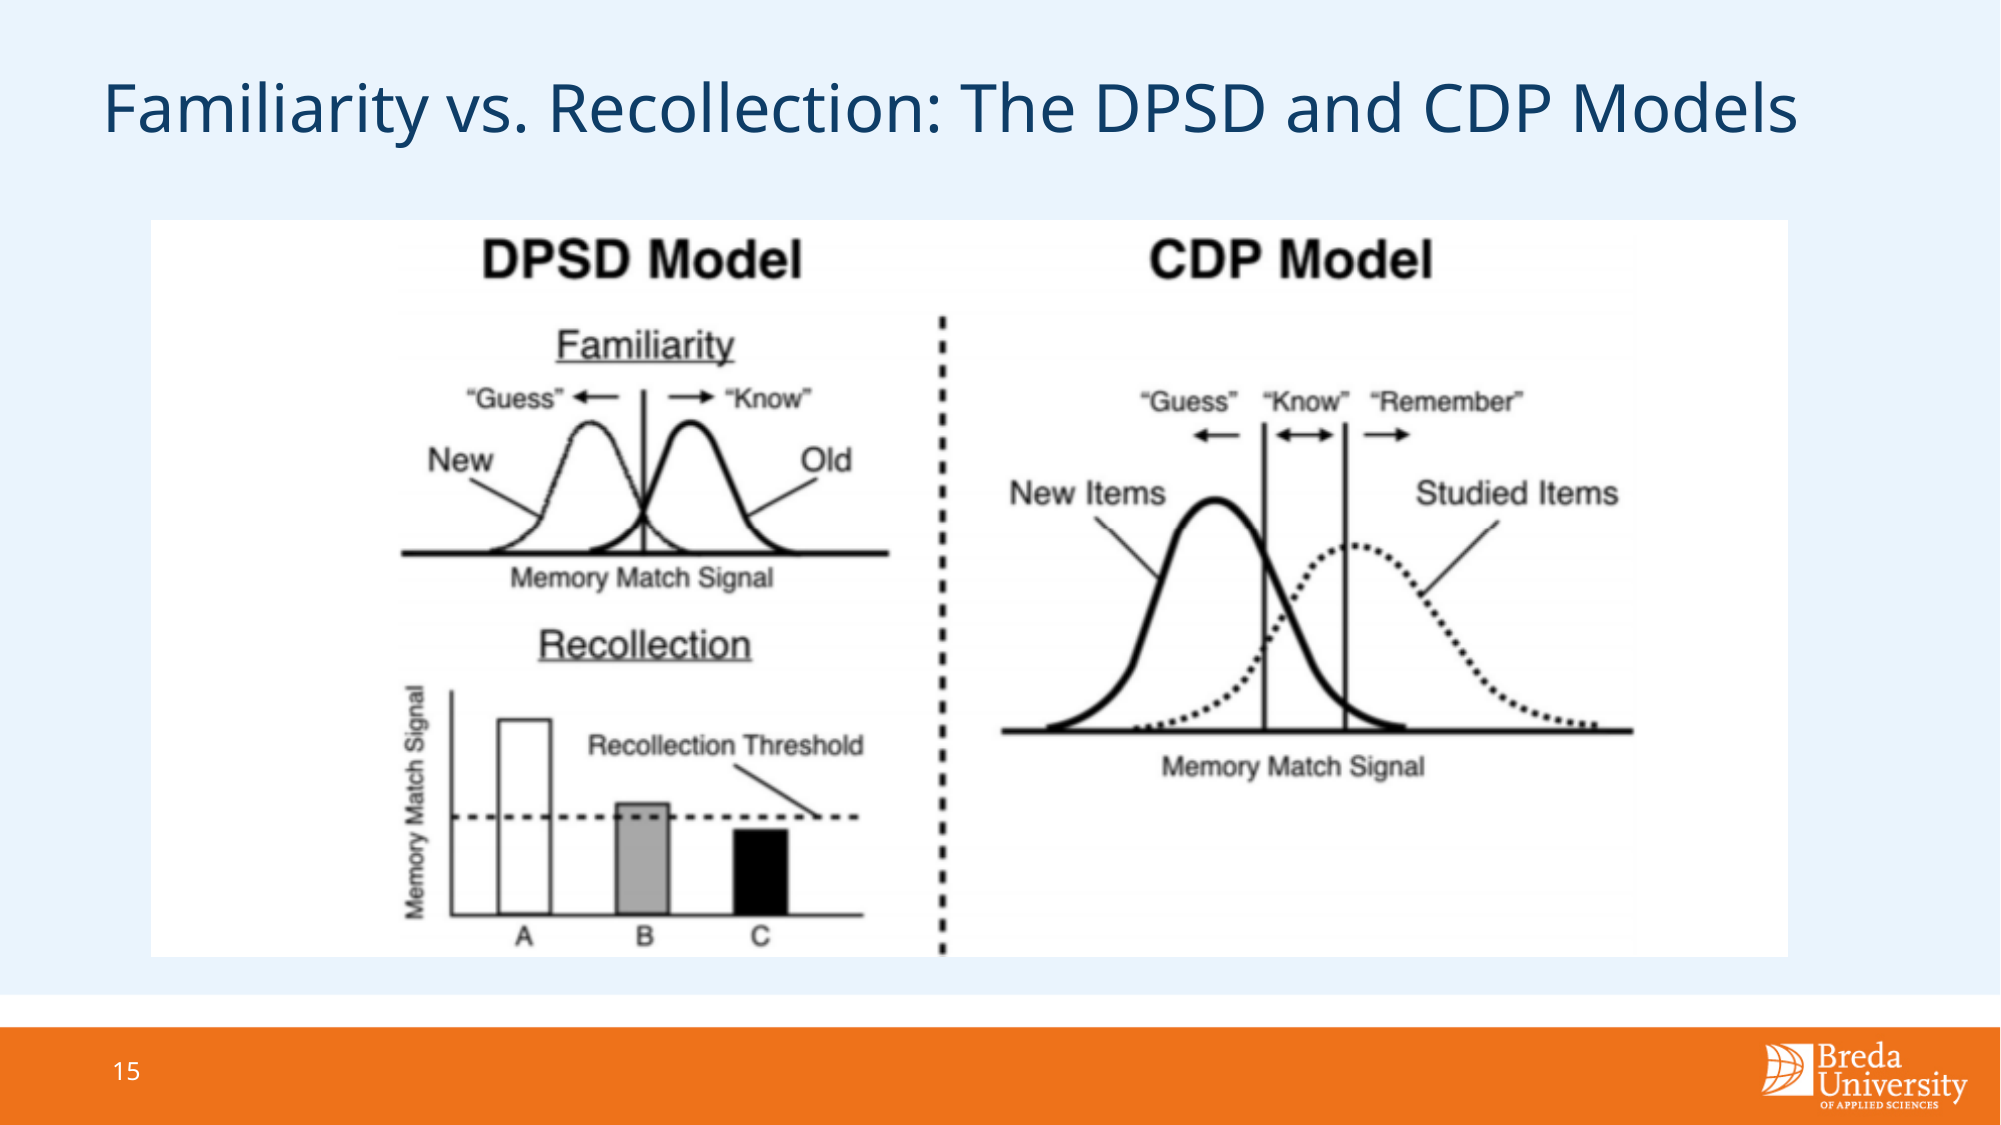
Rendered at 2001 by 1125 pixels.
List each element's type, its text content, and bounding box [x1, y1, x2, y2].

picture [0, 0, 2001, 1125]
slide_number 15 [97, 1042, 198, 1103]
title Familiarity vs. Recollection: The DPSD and CDP Models [88, 67, 1917, 210]
